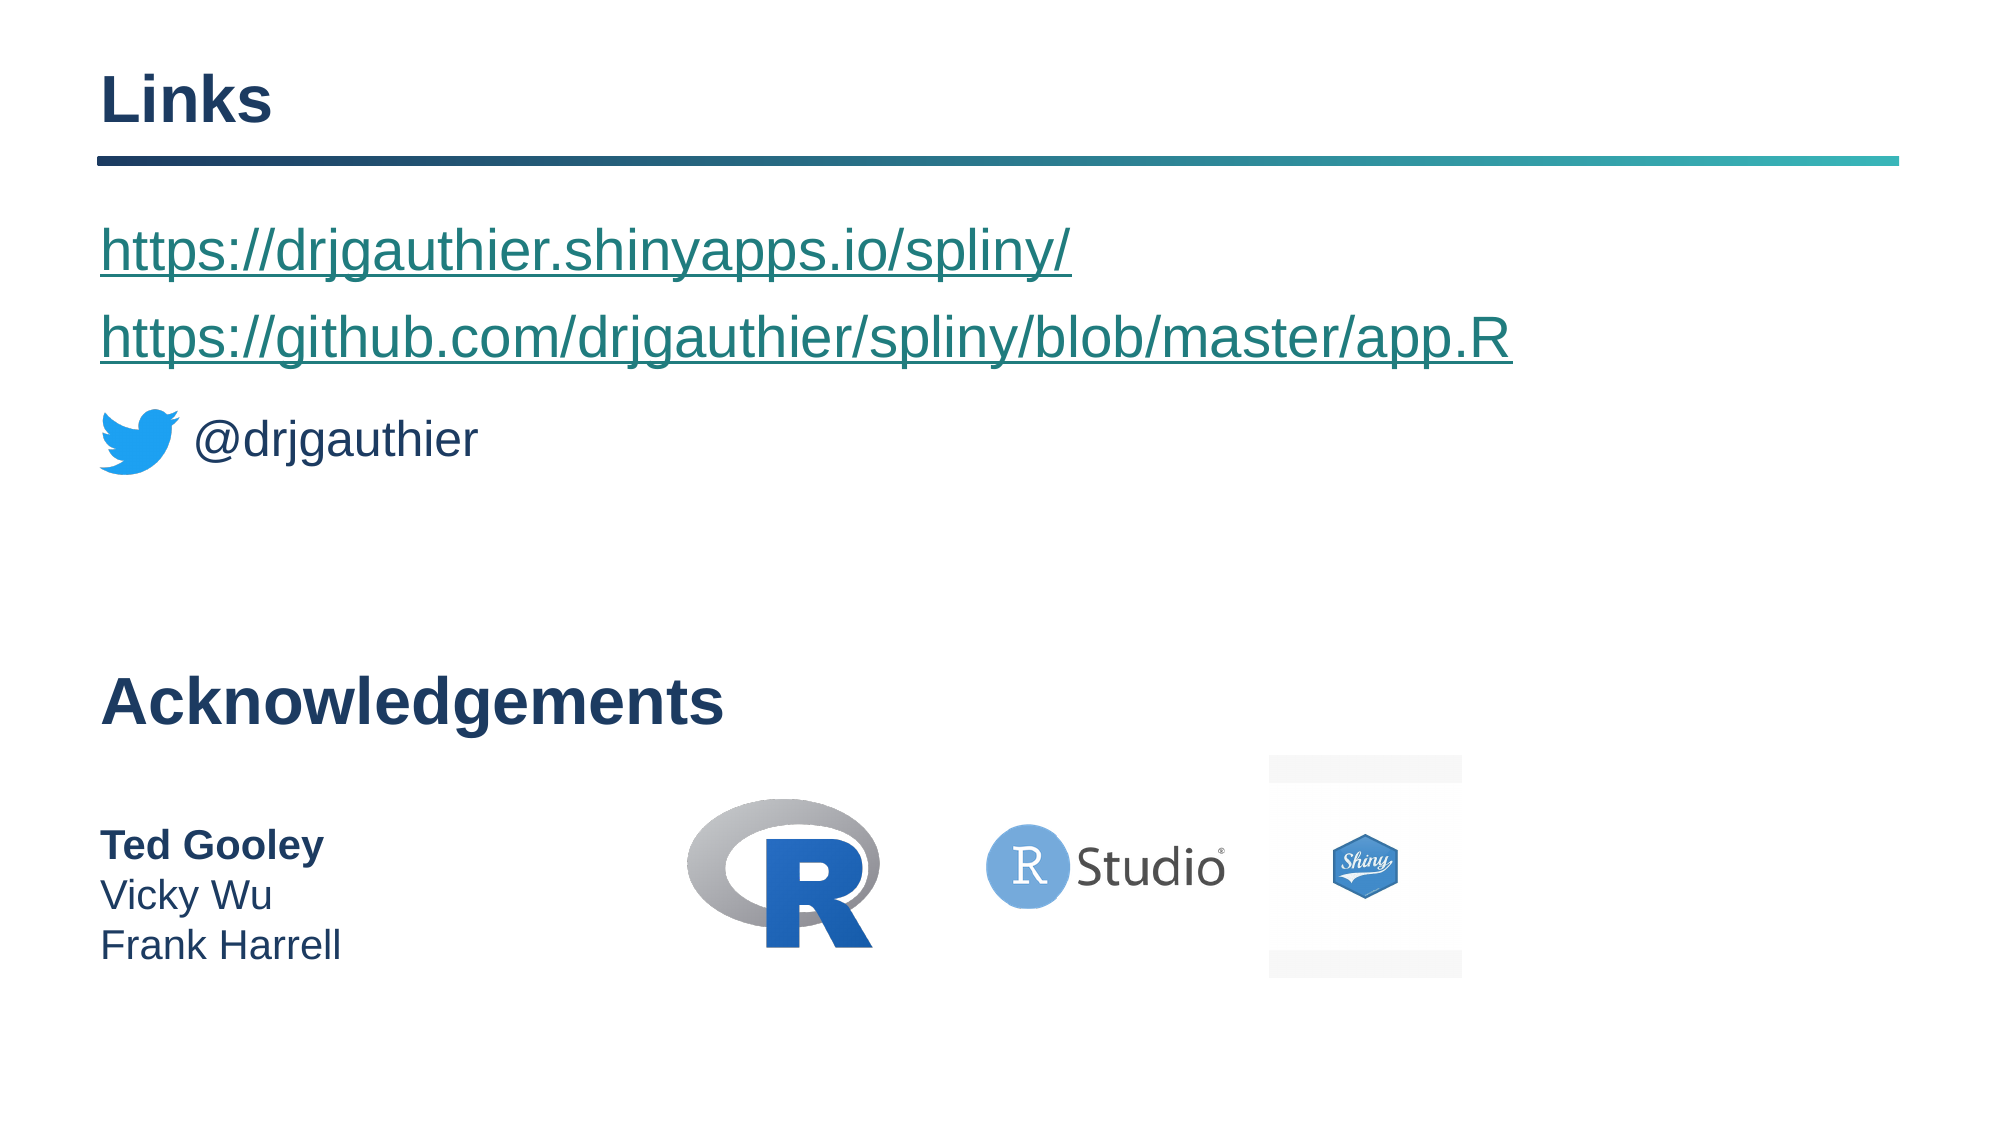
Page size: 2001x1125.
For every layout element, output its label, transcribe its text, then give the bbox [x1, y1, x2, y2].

picture [99, 409, 180, 475]
text_box @drjgauthier [177, 398, 529, 474]
picture [1269, 755, 1462, 978]
title Links [100, 23, 1900, 136]
picture [686, 798, 880, 948]
list https://drjgauthier.shinyapps.io/spliny/ https://github.com/drjgauthier/spliny/blob/master/app.R [100, 206, 1900, 410]
picture [984, 824, 1225, 909]
text_box Acknowledgements Ted Gooley Vicky Wu Frank Harrell [85, 650, 839, 976]
